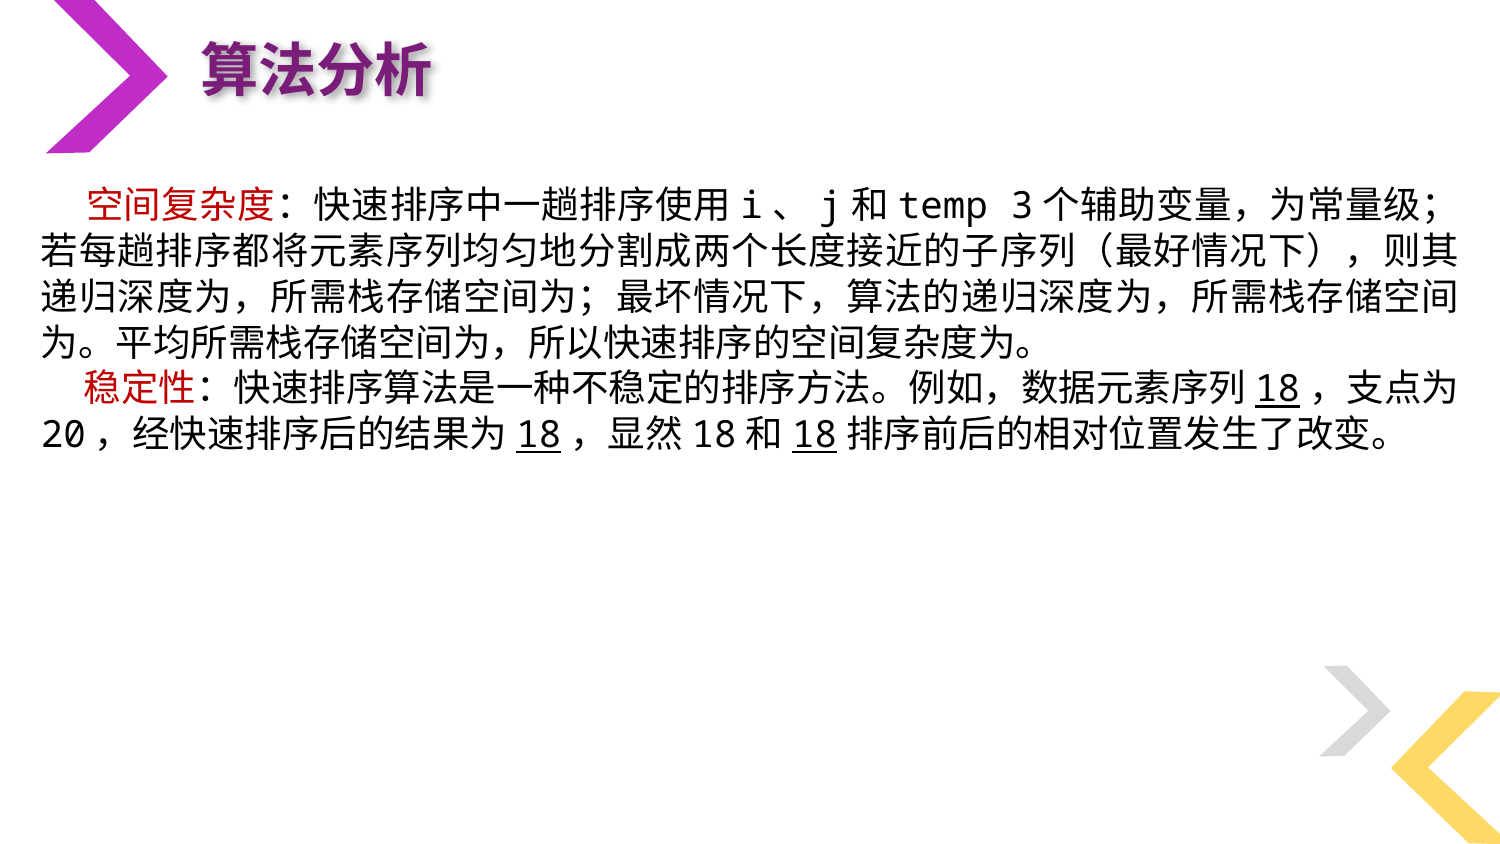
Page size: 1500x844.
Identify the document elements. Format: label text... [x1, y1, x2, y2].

list 算法分析 [188, 35, 1214, 111]
